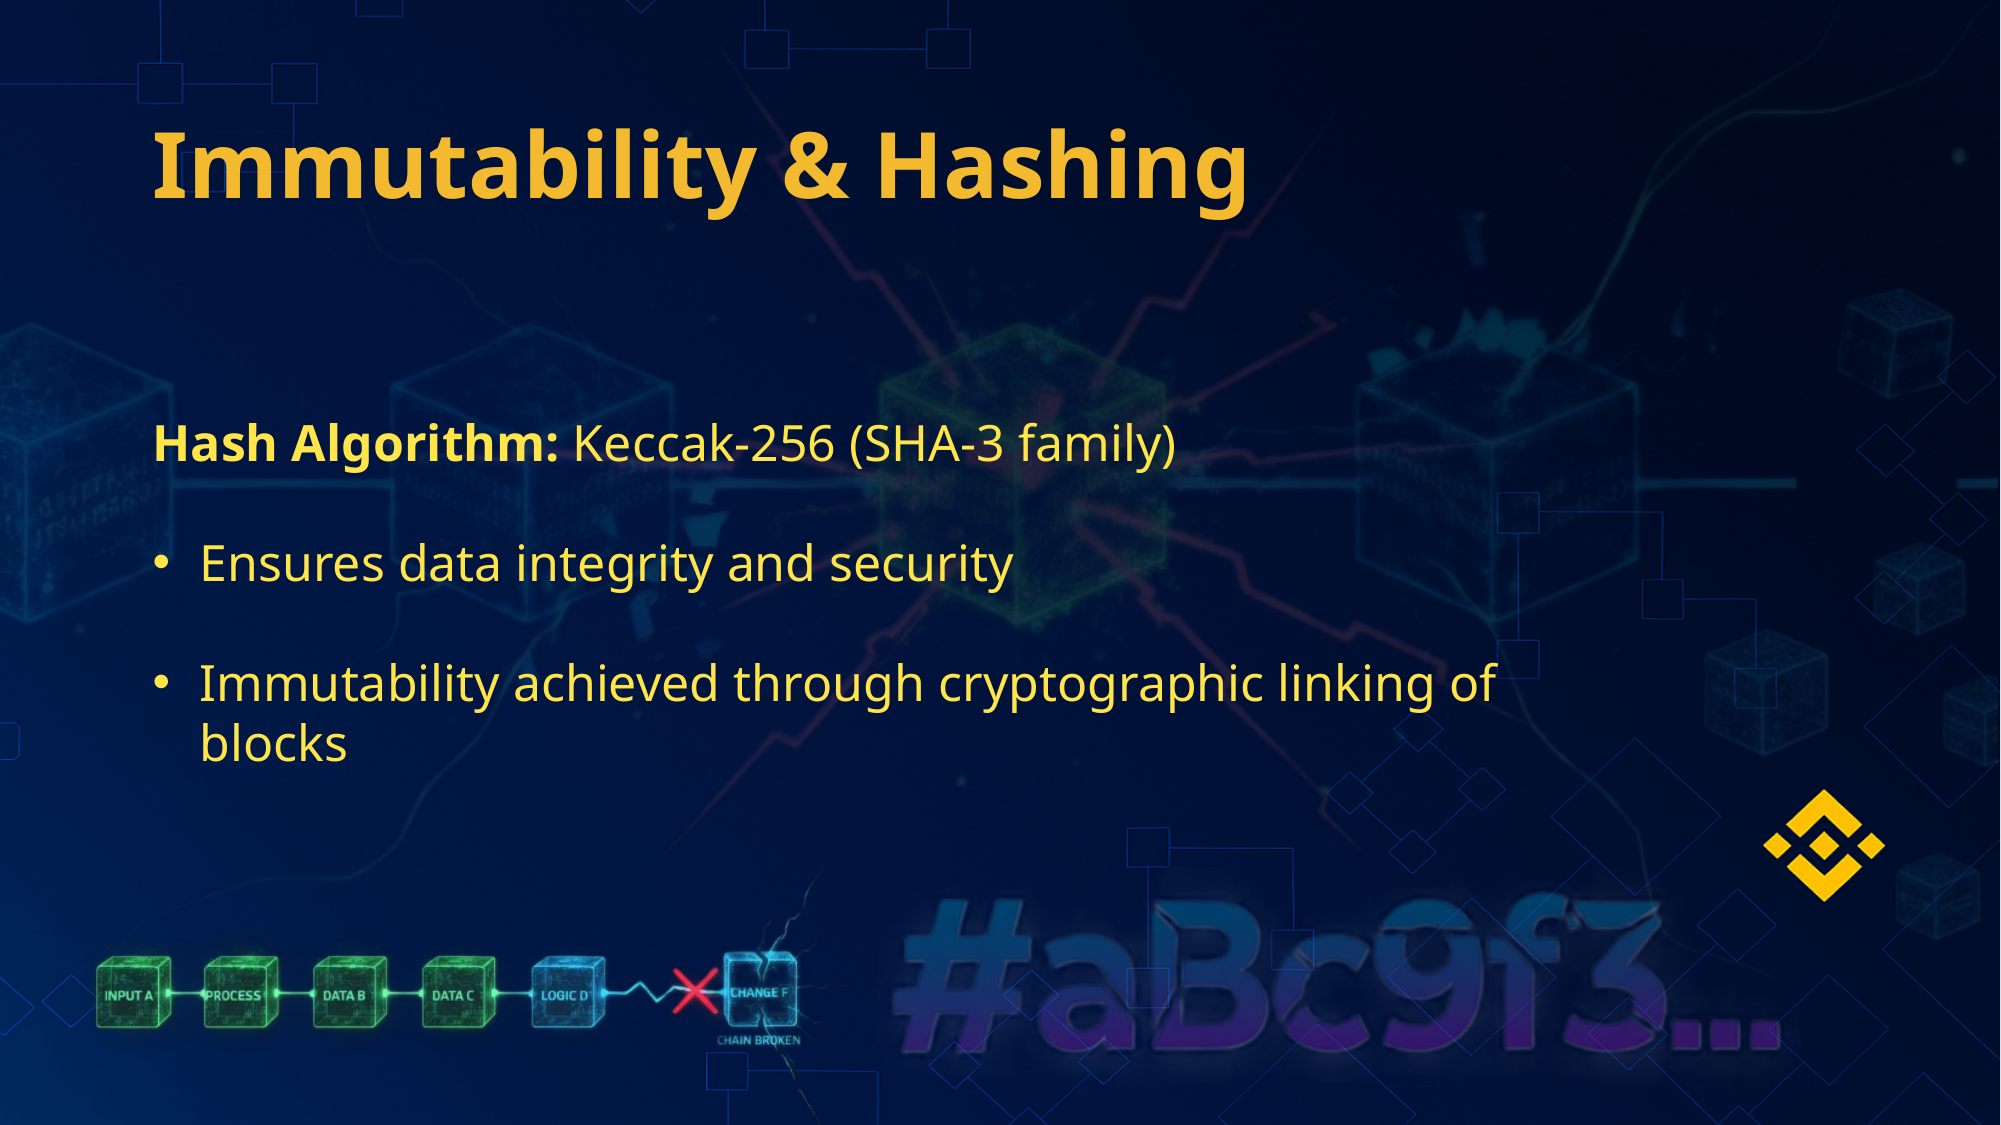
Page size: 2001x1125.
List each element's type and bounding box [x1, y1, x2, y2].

picture [0, 0, 2001, 1125]
list [14, 839, 888, 1125]
